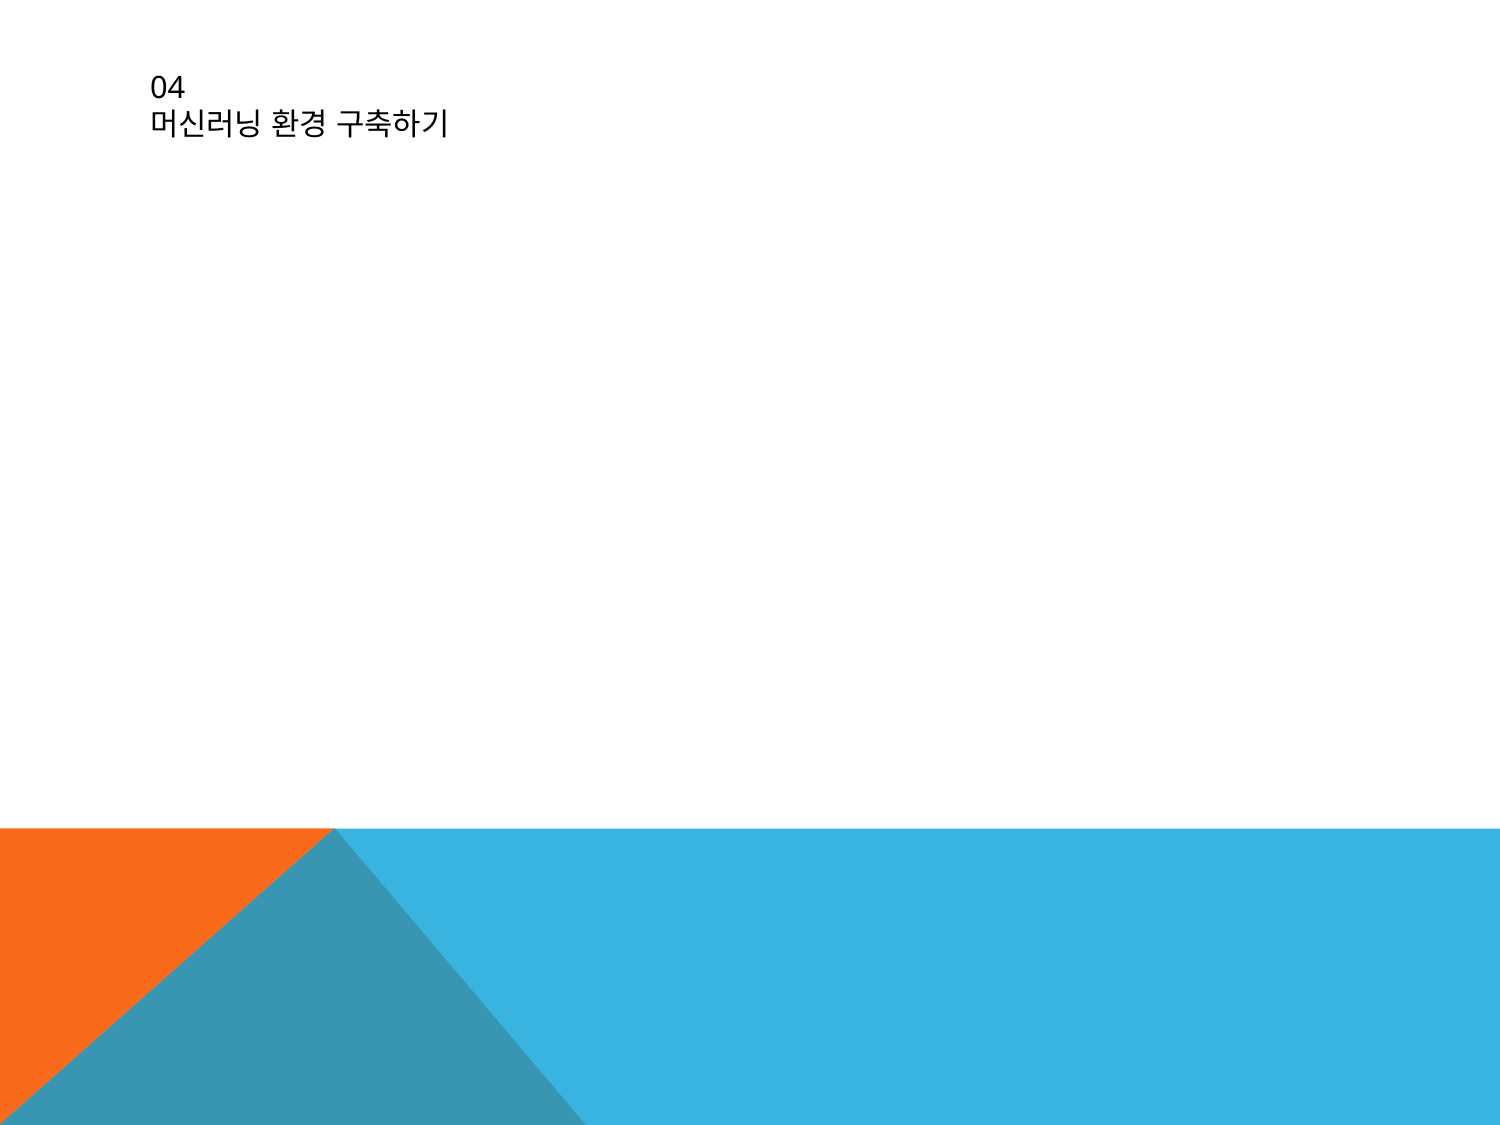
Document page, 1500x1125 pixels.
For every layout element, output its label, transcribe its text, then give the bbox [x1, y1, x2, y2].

title 04 머신러닝 환경 구축하기 [135, 60, 1369, 150]
